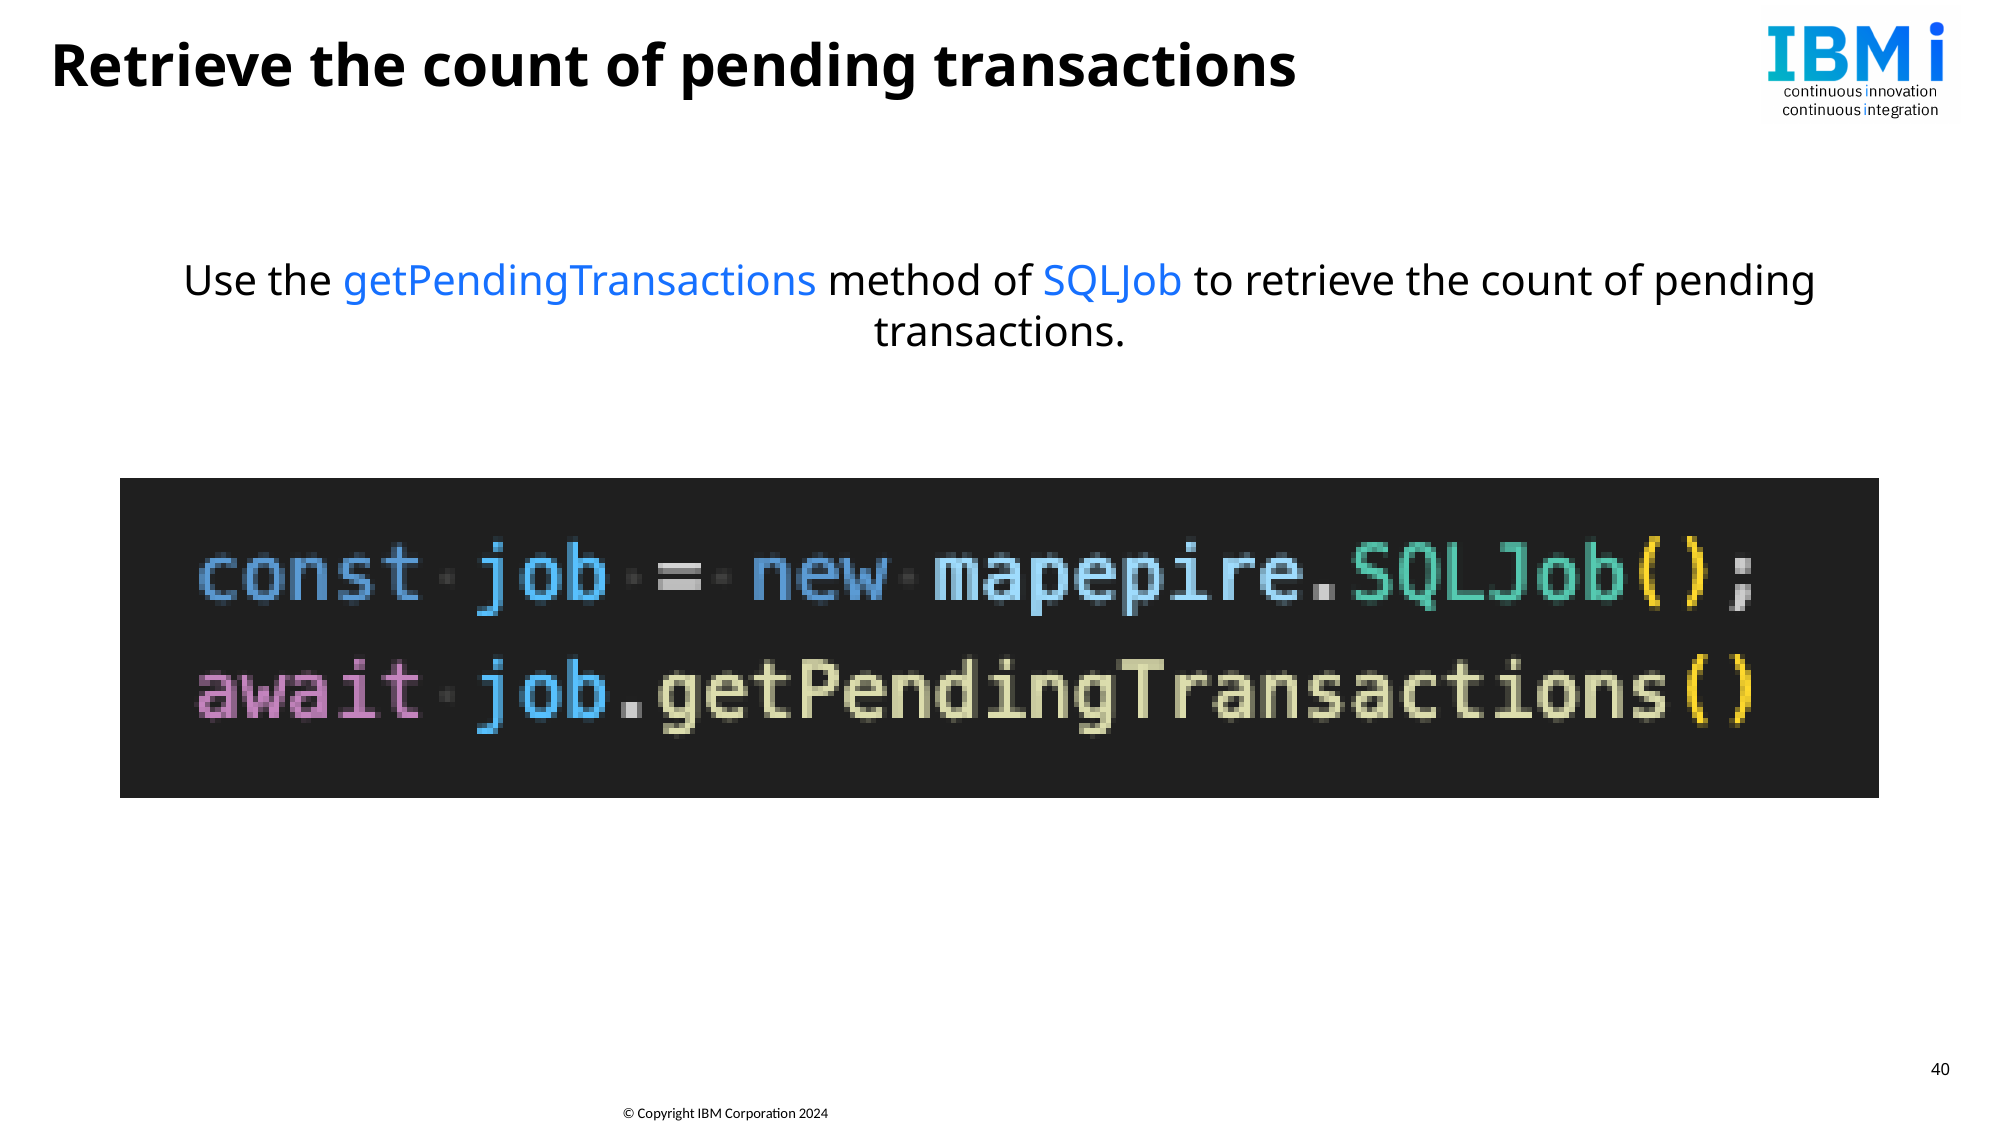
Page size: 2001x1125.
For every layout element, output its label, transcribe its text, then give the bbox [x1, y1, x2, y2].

slide_number 40 [1500, 1055, 1950, 1086]
title Retrieve the count of pending transactions [50, 36, 1723, 97]
picture [120, 478, 1880, 798]
list Use the getPendingTransactions method of SQLJob to retrieve the count of pending transactions. [120, 241, 1879, 368]
picture [1761, 5, 1961, 124]
